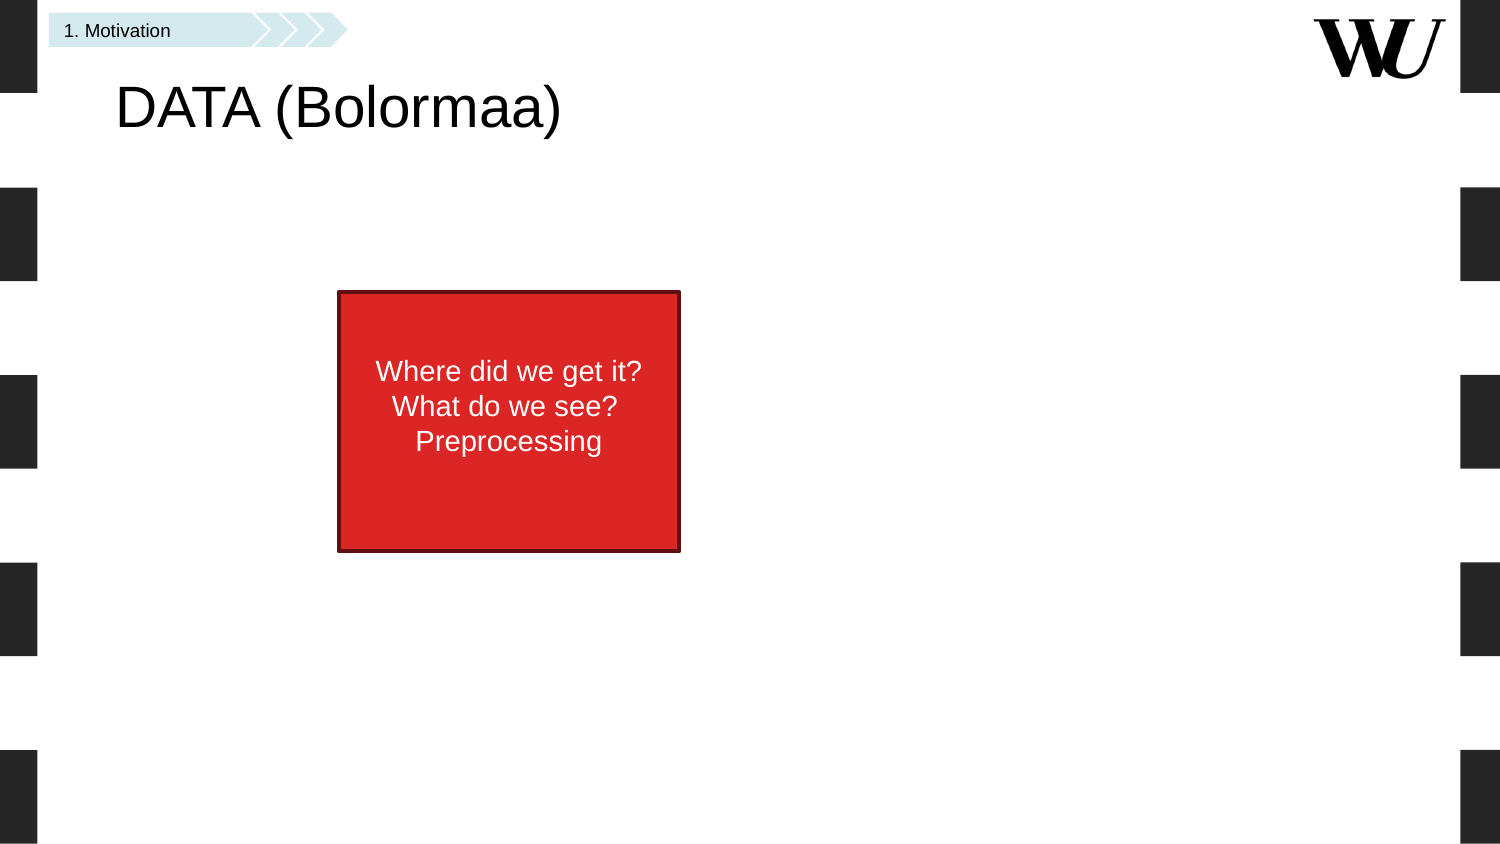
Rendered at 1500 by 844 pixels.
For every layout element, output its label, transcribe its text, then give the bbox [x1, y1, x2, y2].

picture [1307, 2, 1452, 92]
text_box Where did we get it? What do we see? Preprocessing [337, 290, 681, 553]
text_box DATA (Bolormaa) [100, 56, 1364, 151]
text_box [48, 12, 349, 48]
